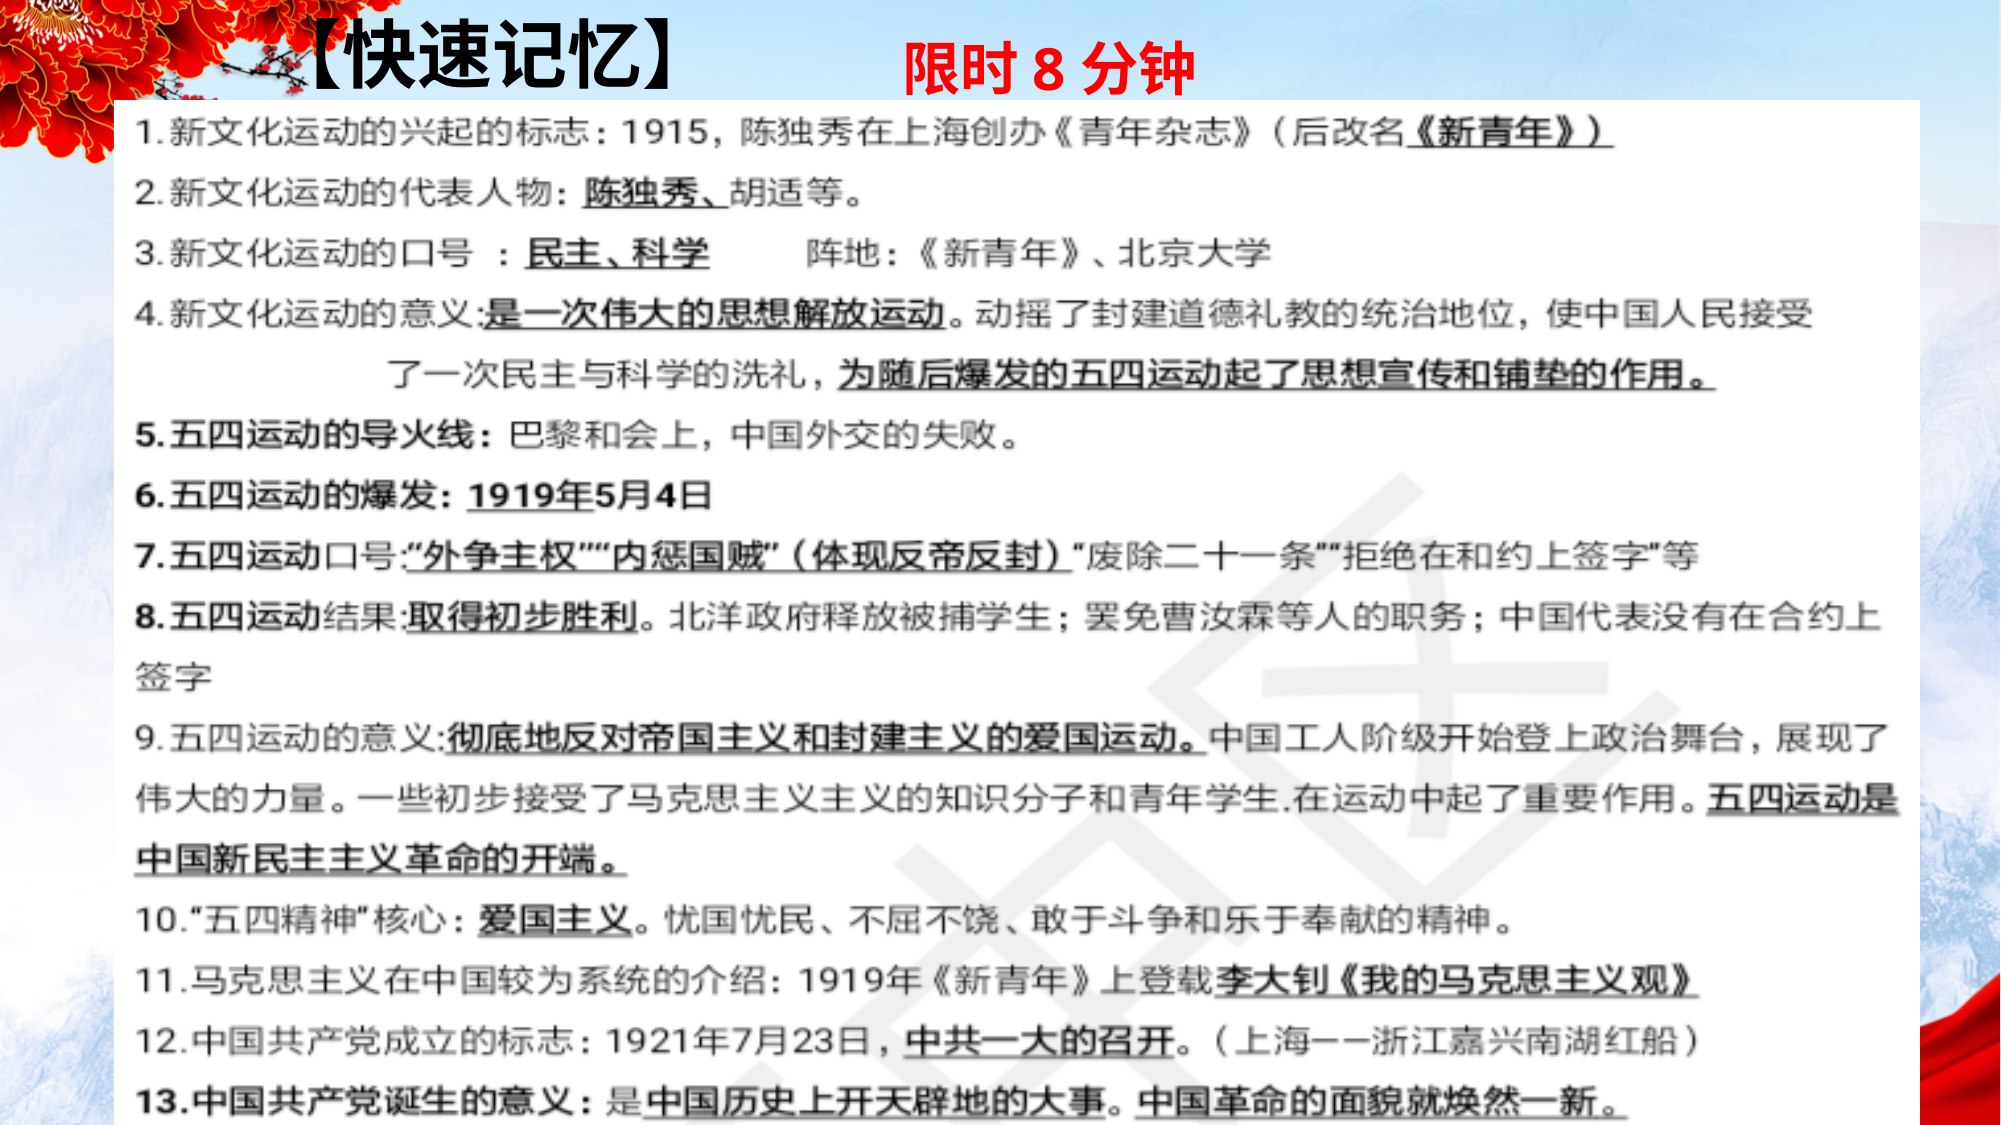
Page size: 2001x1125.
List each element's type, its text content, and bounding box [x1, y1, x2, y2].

text_box 限时8分钟 [887, 25, 1263, 99]
text_box 【快速记忆】 [252, 0, 733, 99]
picture [0, 0, 2001, 1125]
